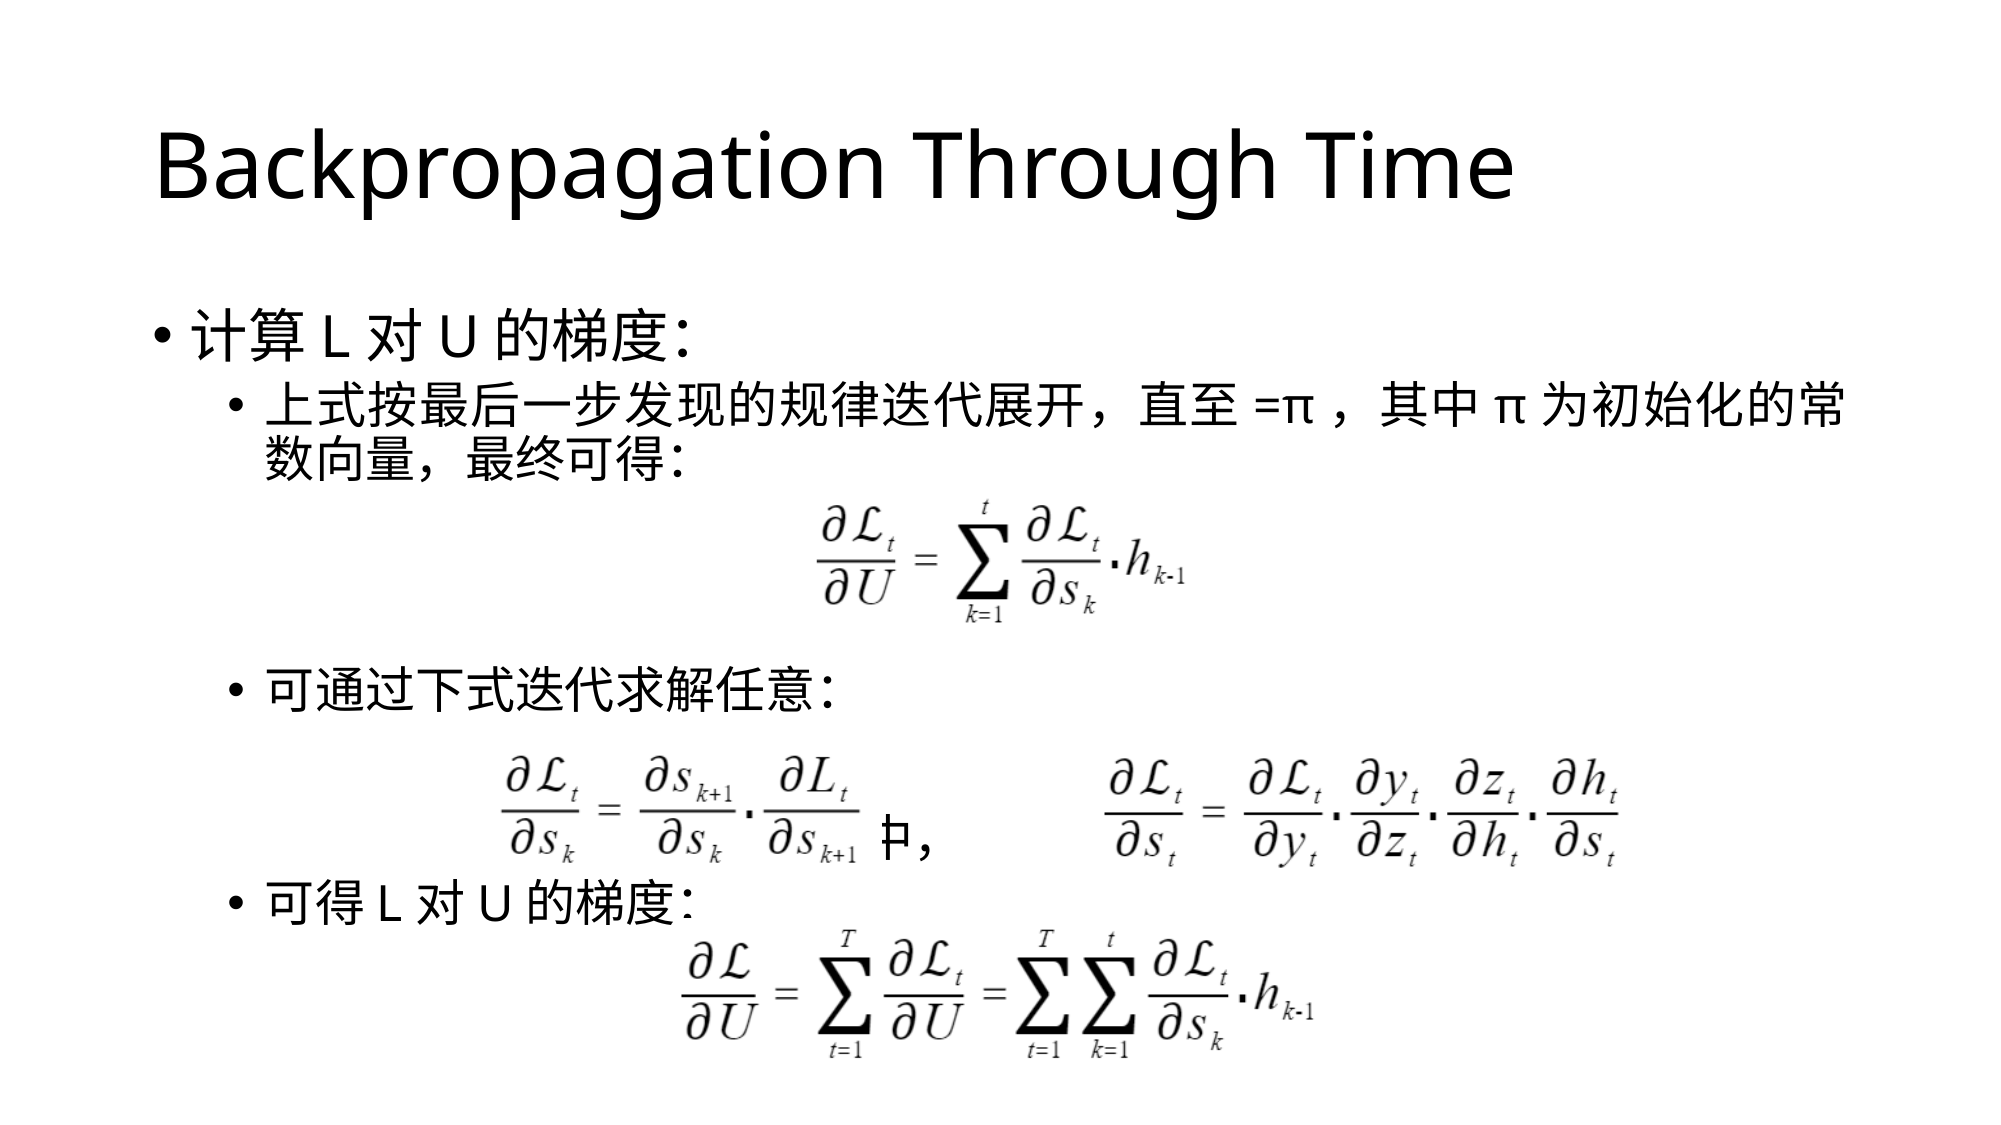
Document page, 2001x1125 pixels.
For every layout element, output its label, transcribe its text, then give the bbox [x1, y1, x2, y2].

picture [808, 495, 1192, 629]
picture [498, 747, 882, 873]
picture [1097, 747, 1625, 873]
title Backpropagation Through Time [137, 59, 1863, 278]
picture [679, 918, 1321, 1066]
